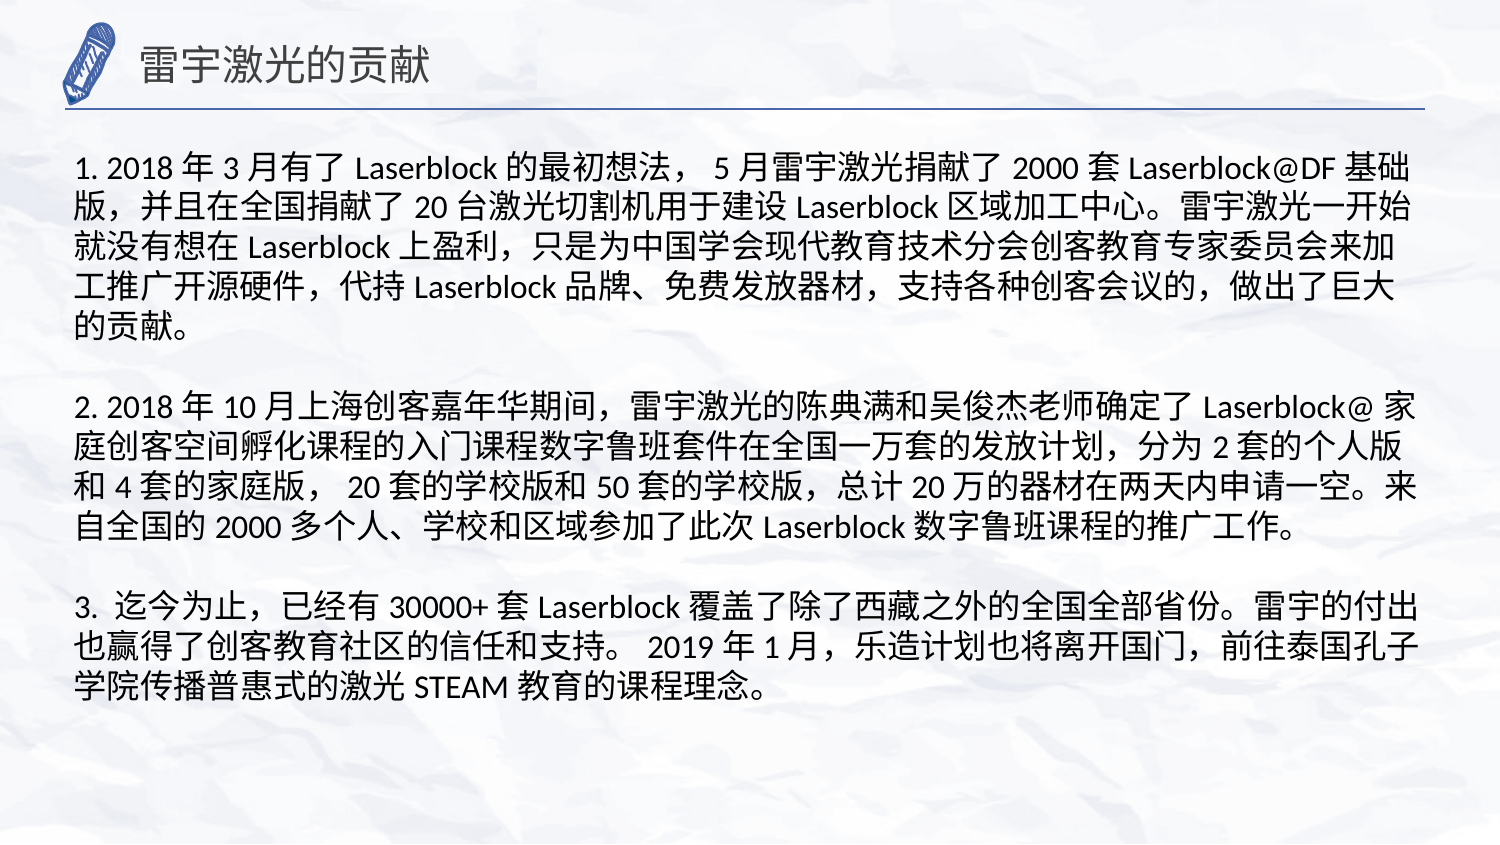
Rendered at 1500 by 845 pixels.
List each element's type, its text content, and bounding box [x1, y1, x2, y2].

text_box 雷宇激光的贡献 [123, 31, 768, 97]
text_box 1. 2018年3月有了Laserblock的最初想法，5月雷宇激光捐献了2000套Laserblock@DF基础版，并且在全国捐献了20台激光切割机用于建设Laserblock区域加工中心。雷宇激光一开始就没有想在Laserblock上盈利，只是为中国学会现代教育技术分会创客教育专家委员会来加工推广开源硬件，代持Laserblock品牌、免费发放器材，支持各种创客会议的，做出了巨大的贡献。 2. 2018年10月上海创客嘉年华期间，雷宇激光的陈典满和吴俊杰老师确定了Laserblock@家庭创客空间孵化课程的入门课程数字鲁班套件在全国一万套的发放计划，分为2套的个人版和4套的家庭版，20套的学校版和50套的学校版，总计20万的器材在两天内申请一空。来自全国的2000多个人、学校和区域参加了此次Laserblock数字鲁班课程的推广工作。 3. 迄今为止，已经有30000+套Laserblock覆盖了除了西藏之外的全国全部省份。雷宇的付出也赢得了创客教育社区的信任和支持。2019年1月，乐造计划也将离开国门，前往泰国孔子学院传播普惠式的激光STEAM教育的课程理念。 [58, 138, 1442, 713]
picture [121, 11, 537, 93]
